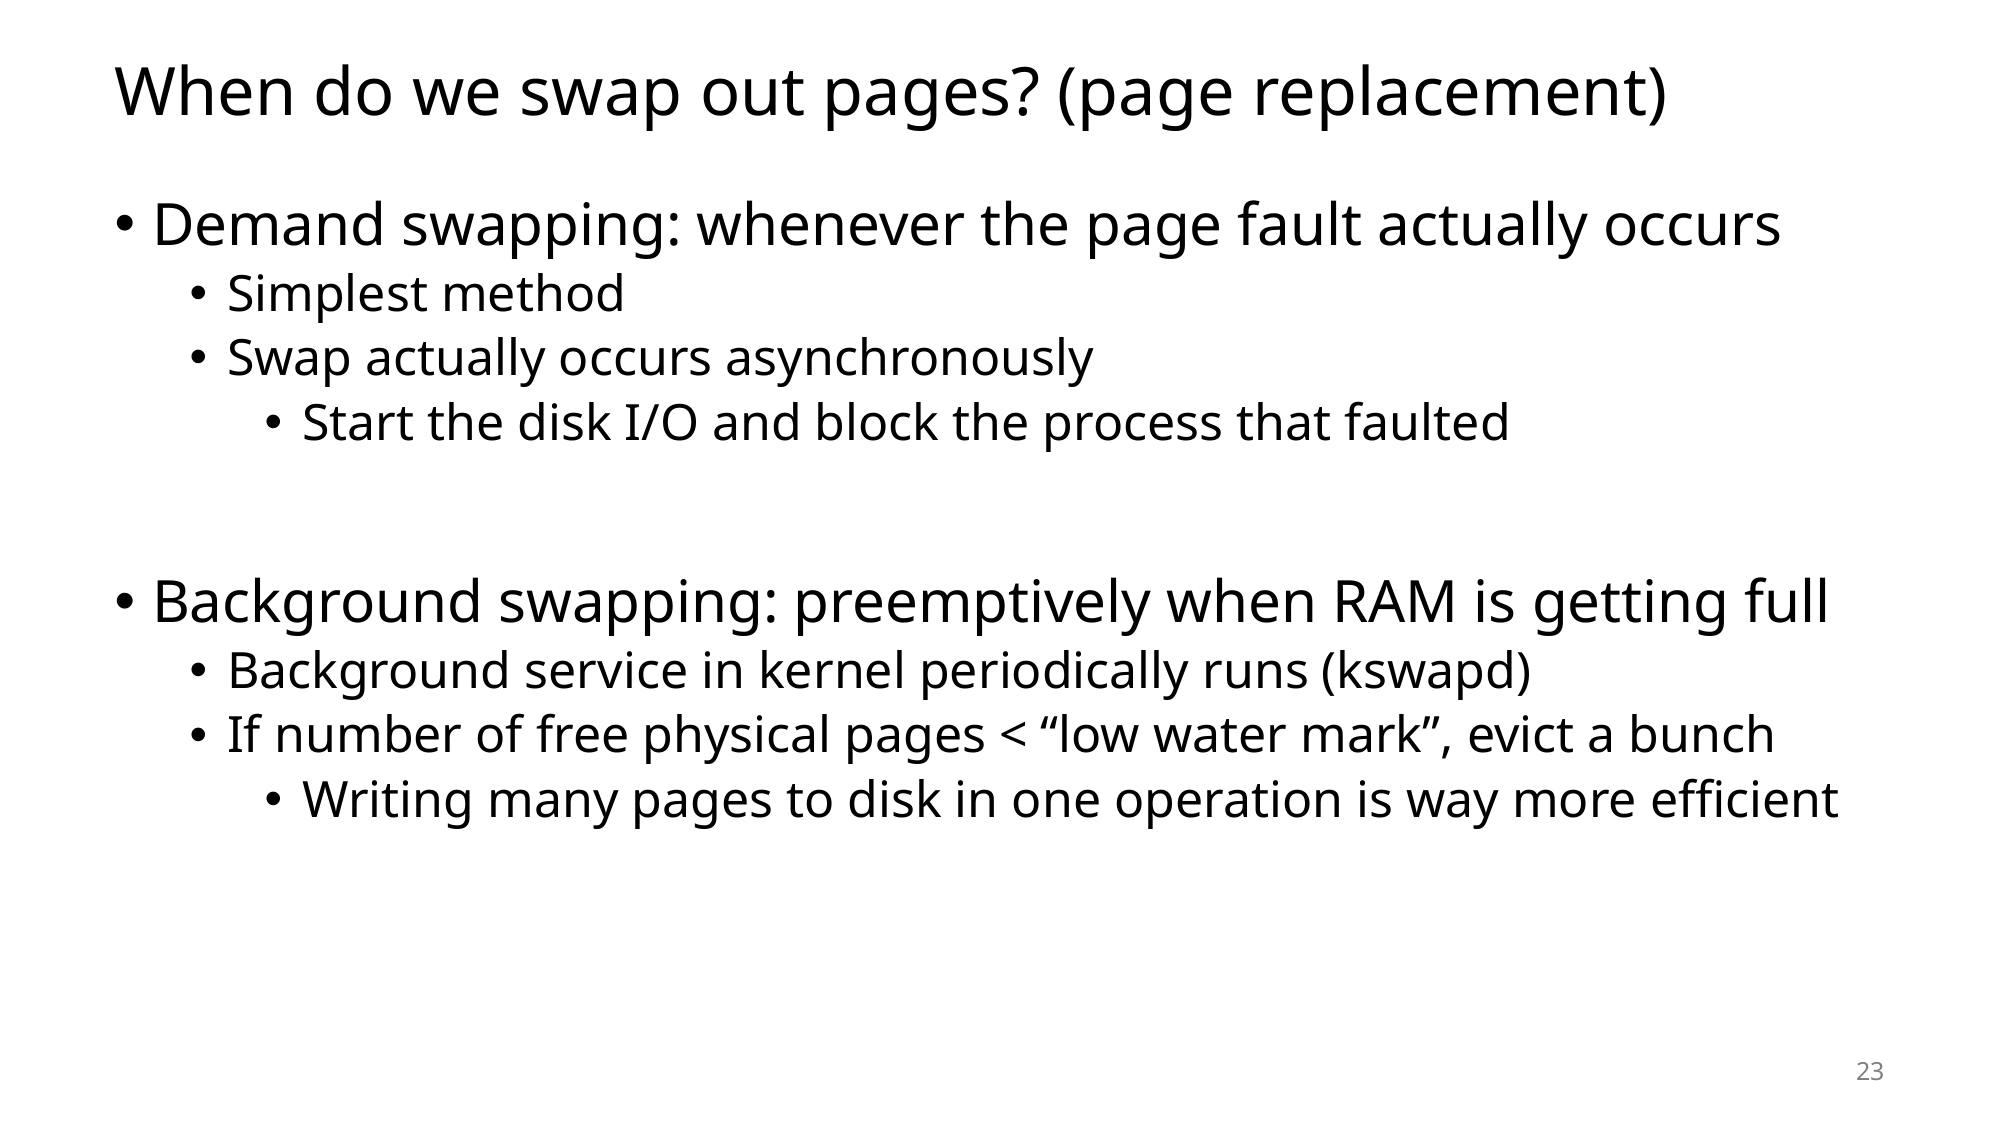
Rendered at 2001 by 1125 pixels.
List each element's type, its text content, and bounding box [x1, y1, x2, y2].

list Demand swapping: whenever the page fault actually occurs Simplest method Swap actually occurs asynchronously Start the disk I/O and block the process that faulted Background swapping: preemptively when RAM is getting full Background service in kernel periodically runs (kswapd) If number of free physical pages < “low water mark”, evict a bunch Writing many pages to disk in one operation is way more efficient [99, 187, 1900, 1013]
slide_number 23 [1749, 1042, 1900, 1103]
title When do we swap out pages? (page replacement) [99, 37, 1900, 150]
